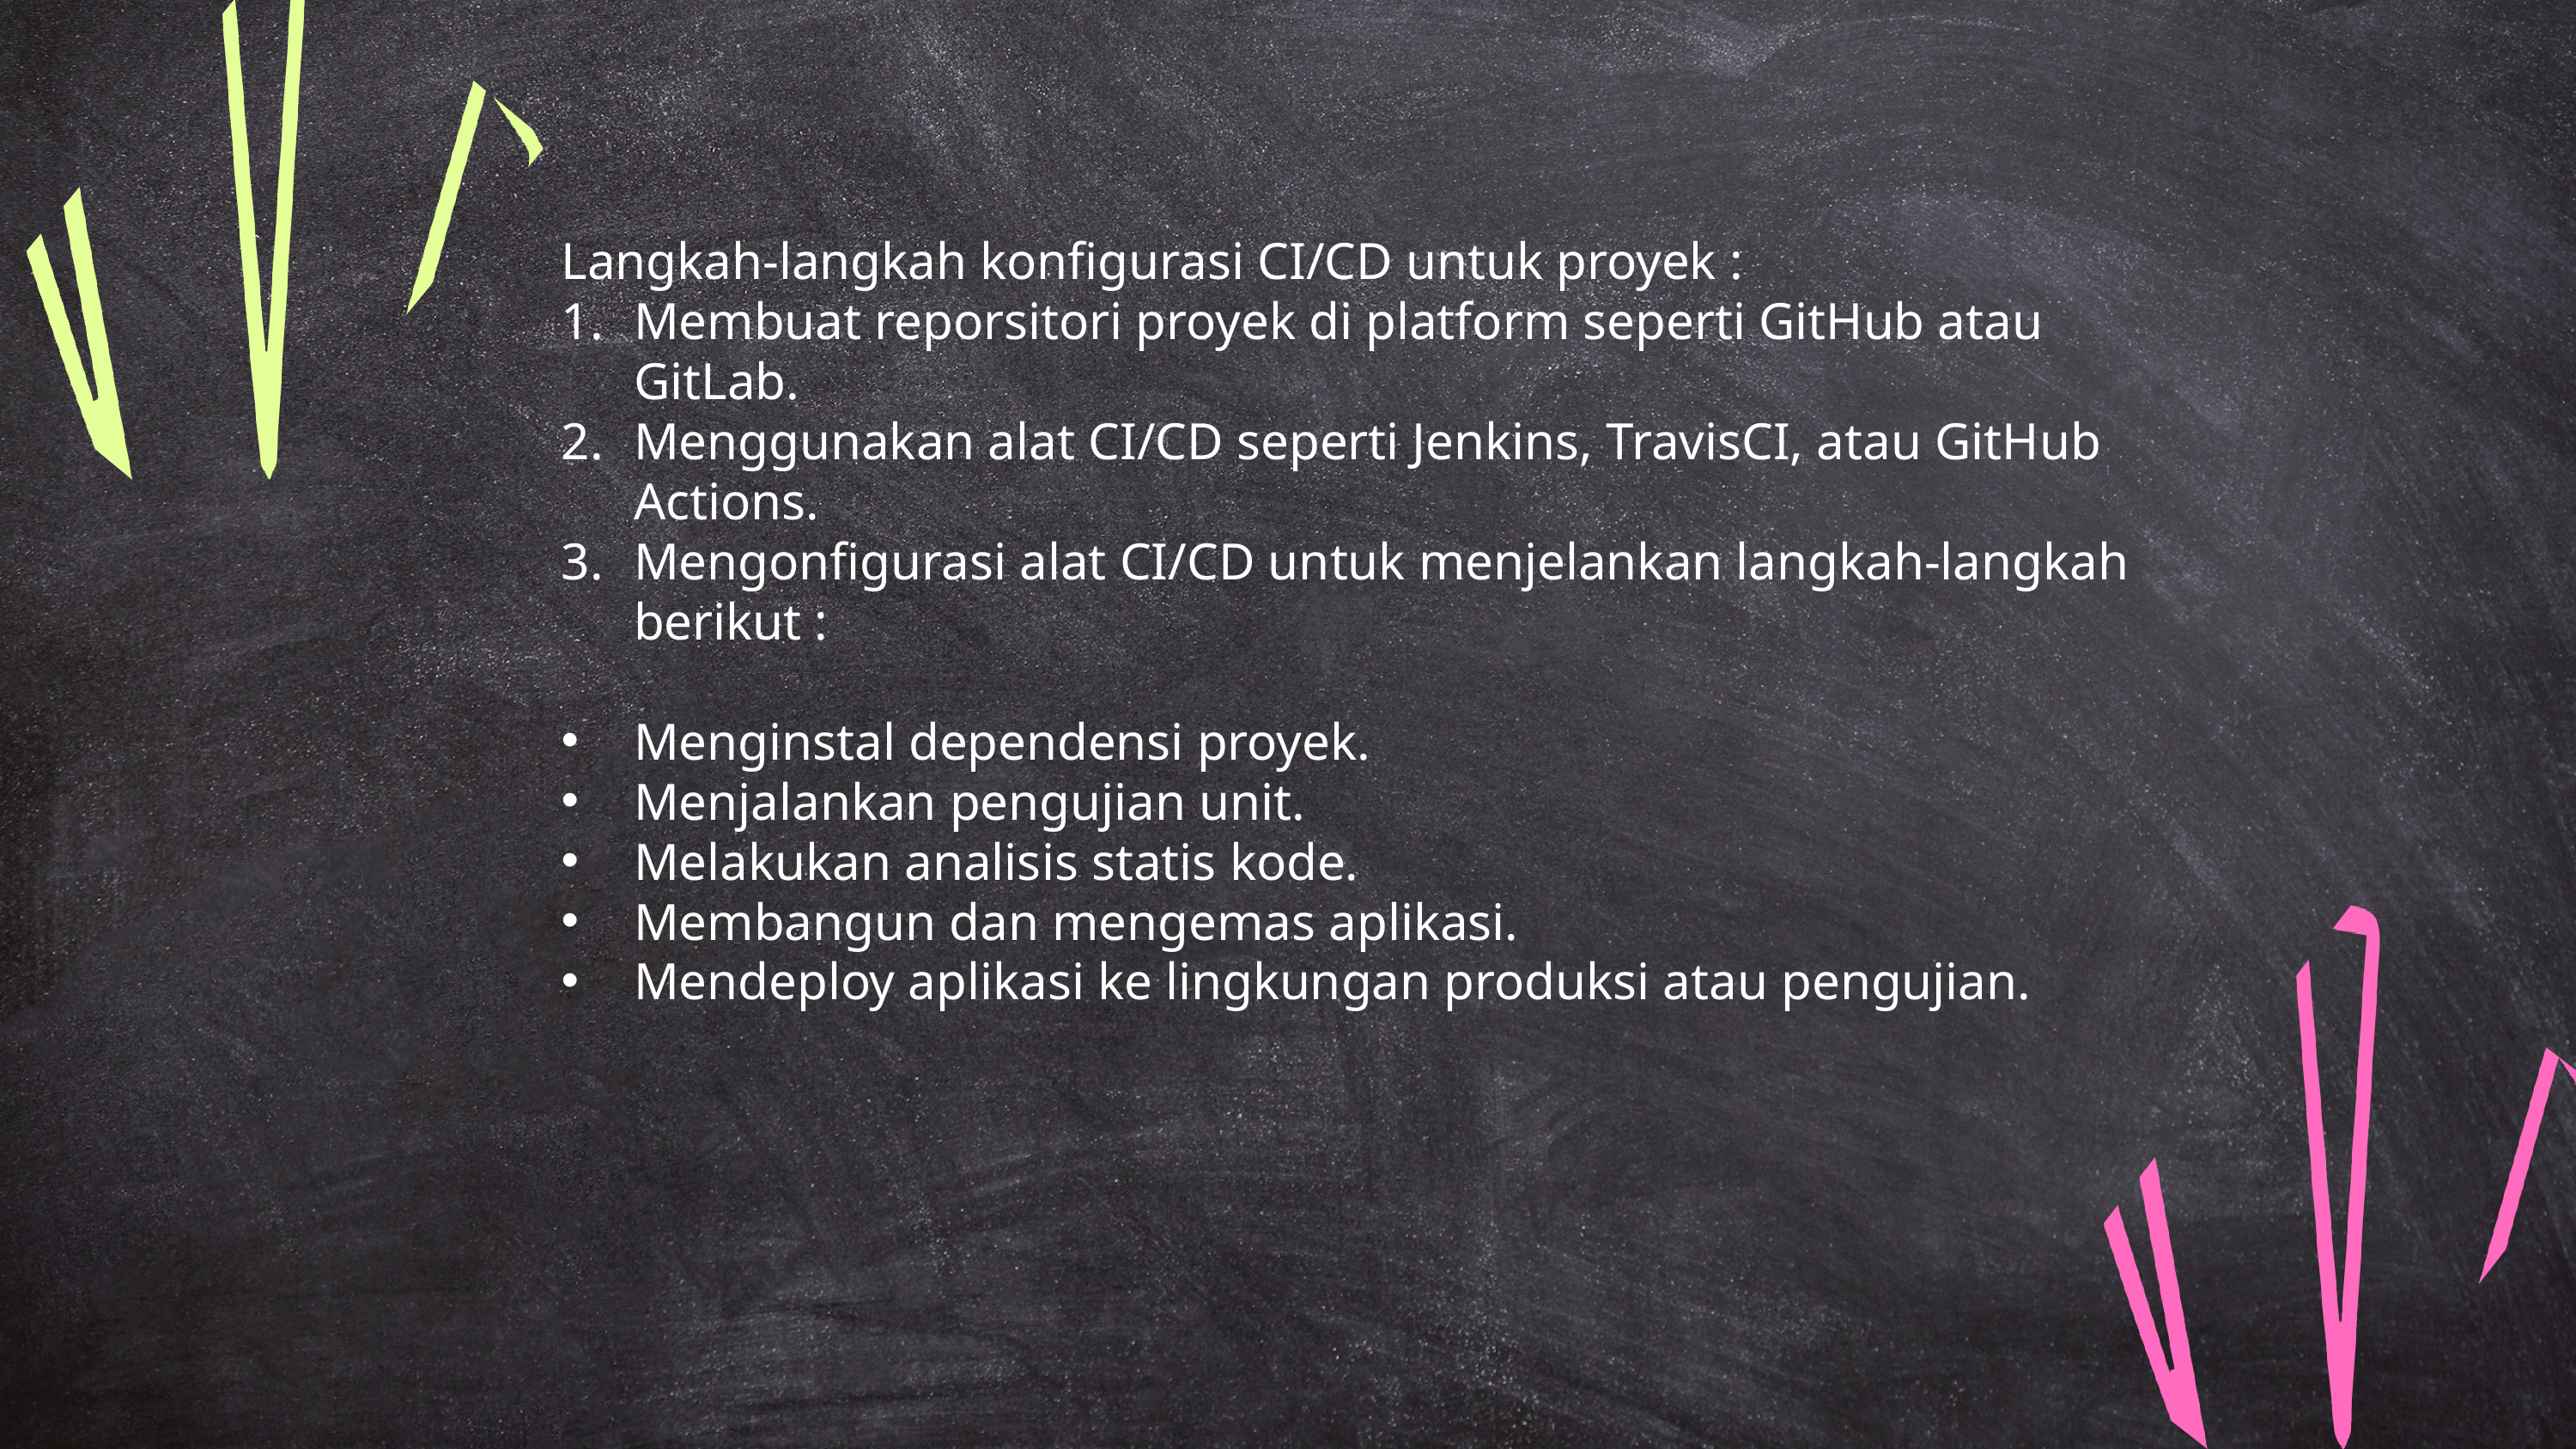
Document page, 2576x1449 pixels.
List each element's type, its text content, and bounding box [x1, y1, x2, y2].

text_box [0, 0, 2576, 1449]
text_box [0, 0, 549, 548]
text_box [2033, 899, 2576, 1449]
text_box Langkah-langkah konfigurasi CI/CD untuk proyek : Membuat reporsitori proyek di platform seperti GitHub atau GitLab. Menggunakan alat CI/CD seperti Jenkins, TravisCI, atau GitHub Actions. Mengonfigurasi alat CI/CD untuk menjelankan langkah-langkah berikut : Menginstal dependensi proyek. Menjalankan pengujian unit. Melakukan analisis statis kode. Membangun dan mengemas aplikasi. Mendeploy aplikasi ke lingkungan produksi atau pengujian. [548, 222, 2233, 1154]
